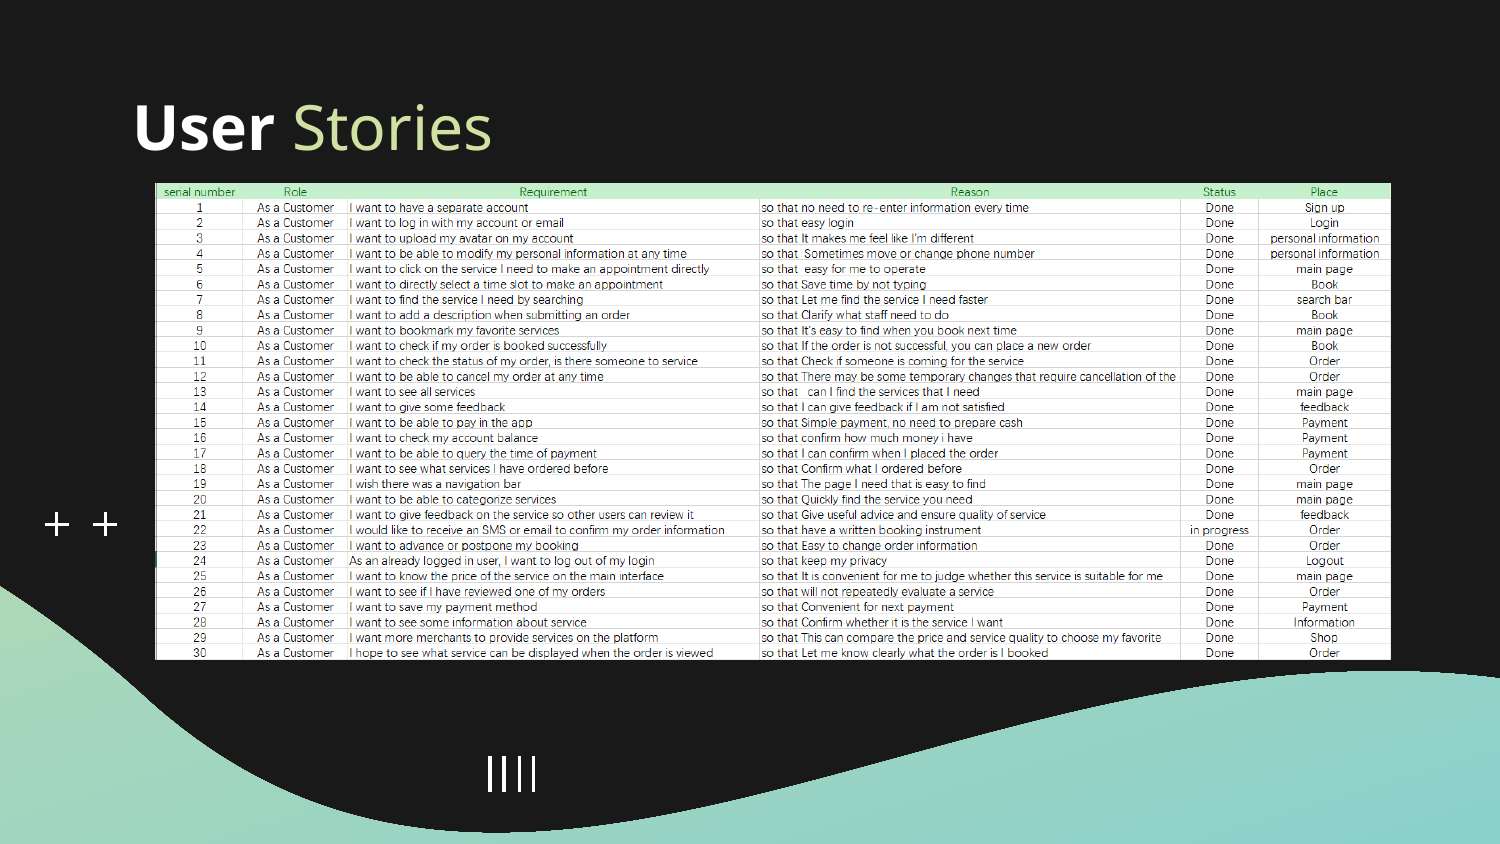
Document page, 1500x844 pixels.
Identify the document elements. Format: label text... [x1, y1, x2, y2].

title User Stories [117, 72, 1315, 167]
picture [154, 183, 1392, 661]
